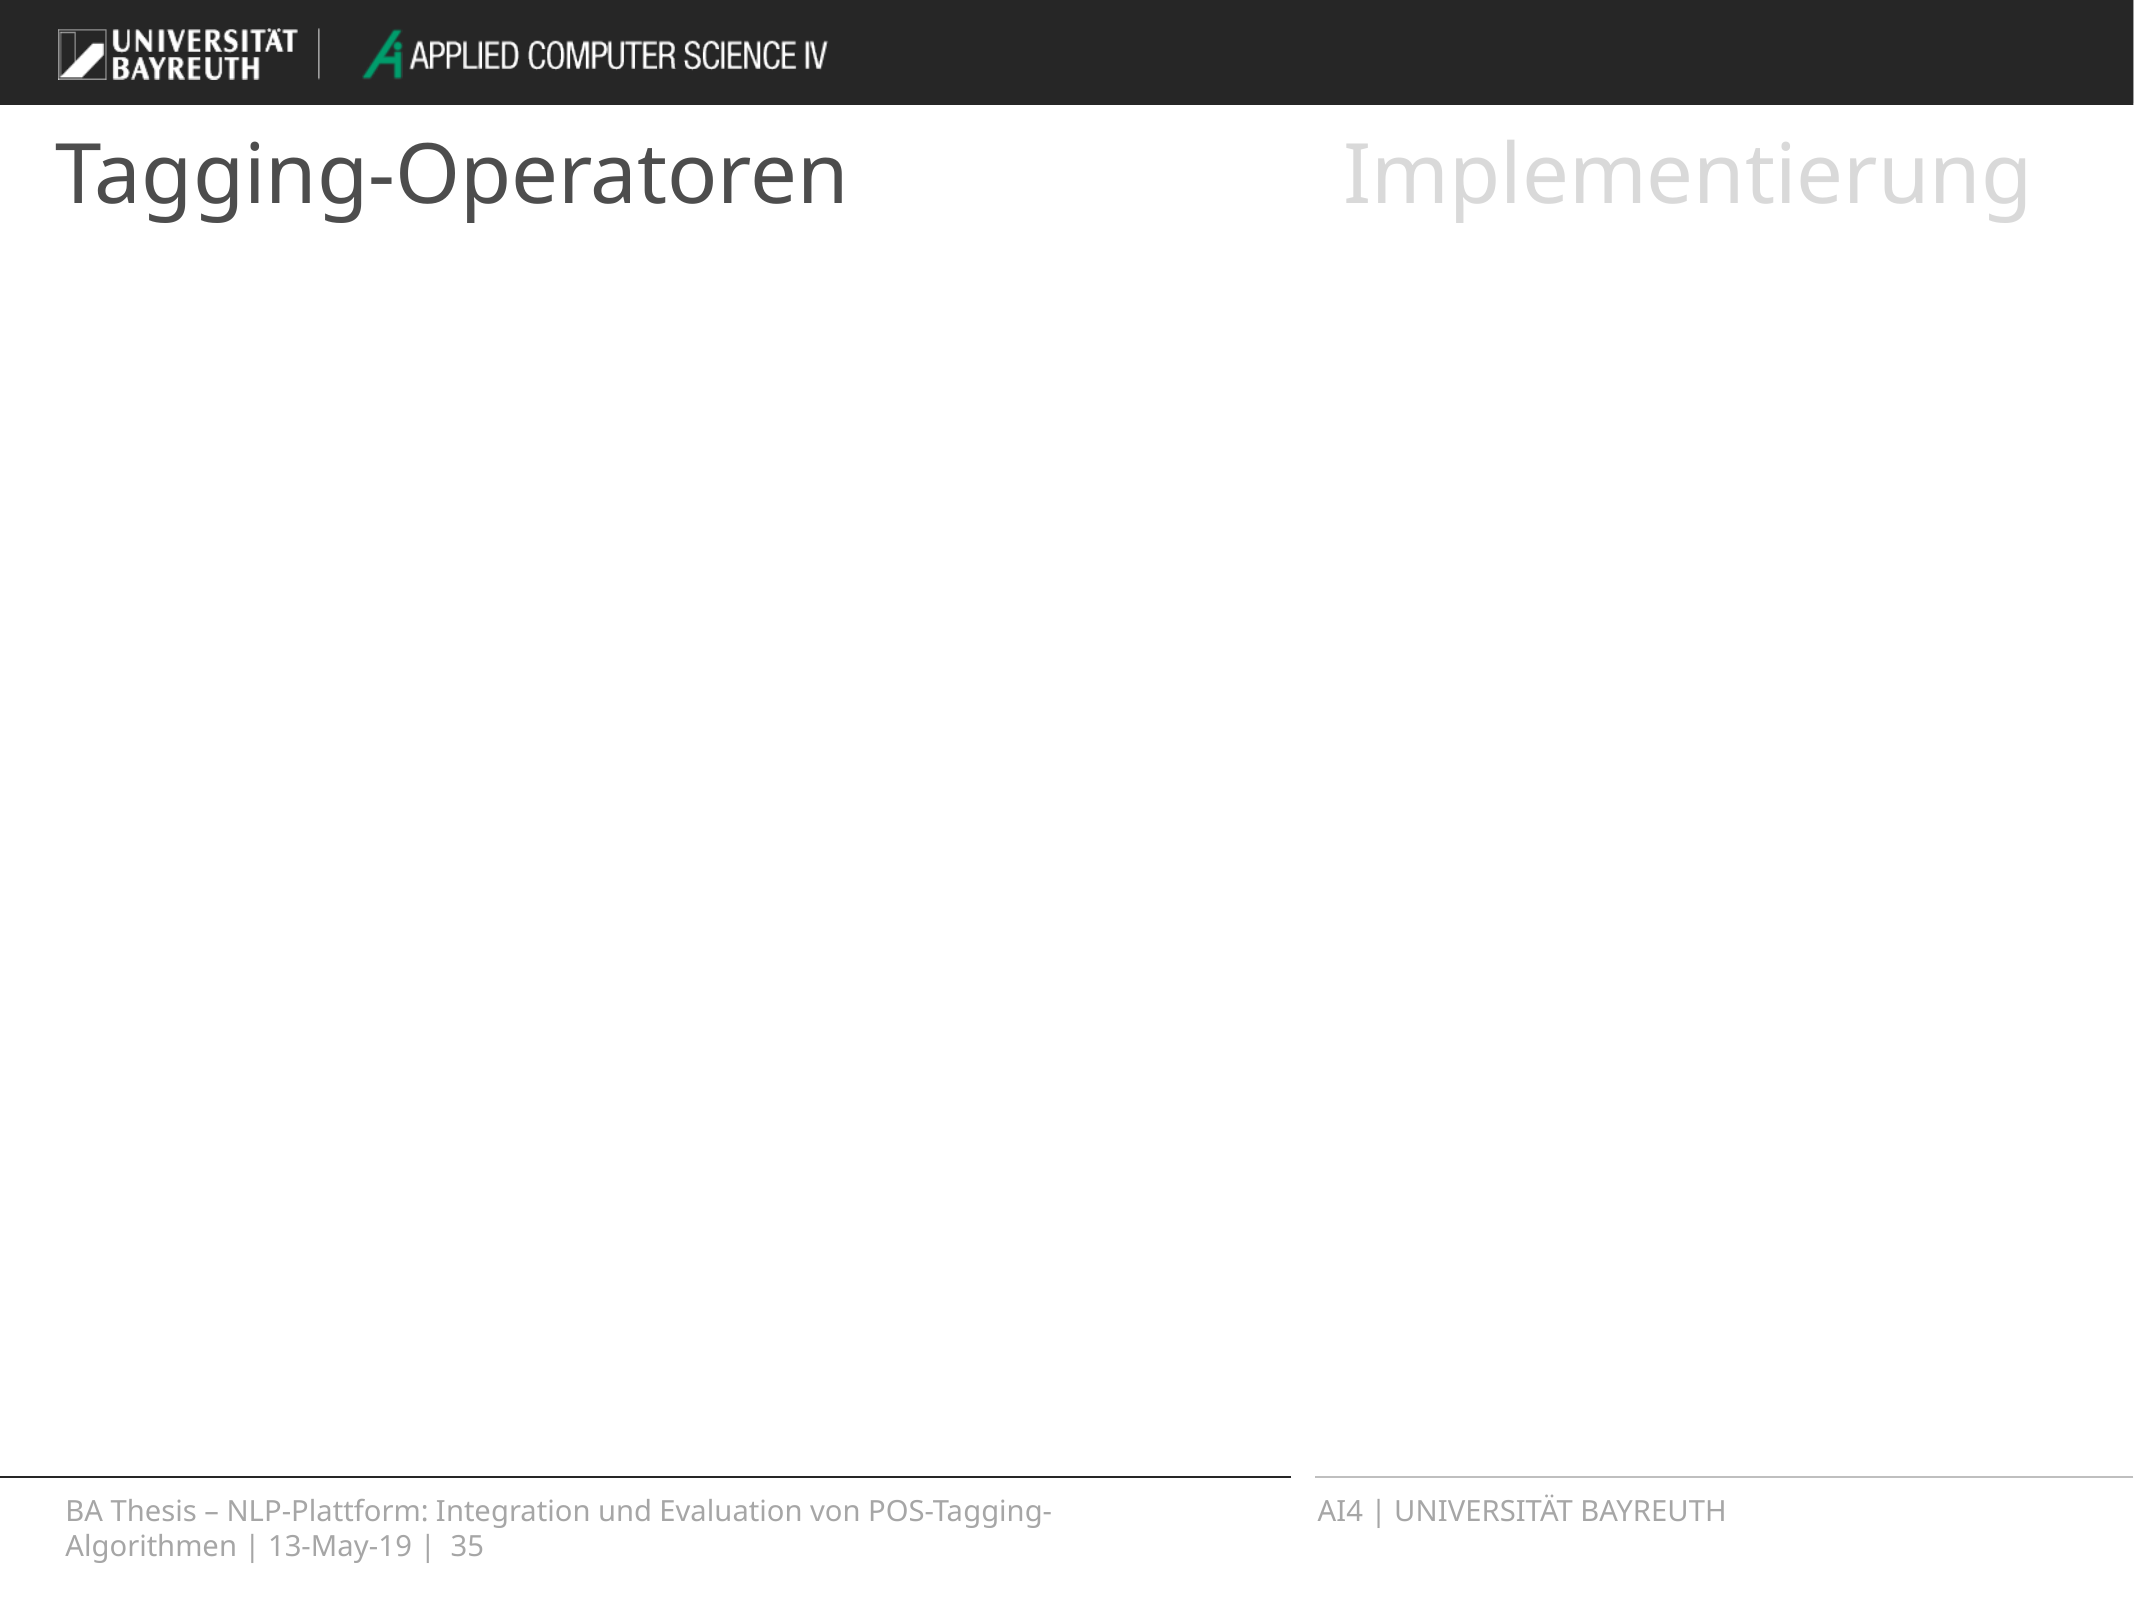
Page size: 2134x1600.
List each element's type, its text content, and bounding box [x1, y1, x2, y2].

title Tagging-Operatoren [49, 107, 2040, 233]
picture [58, 28, 335, 80]
picture [357, 27, 831, 82]
